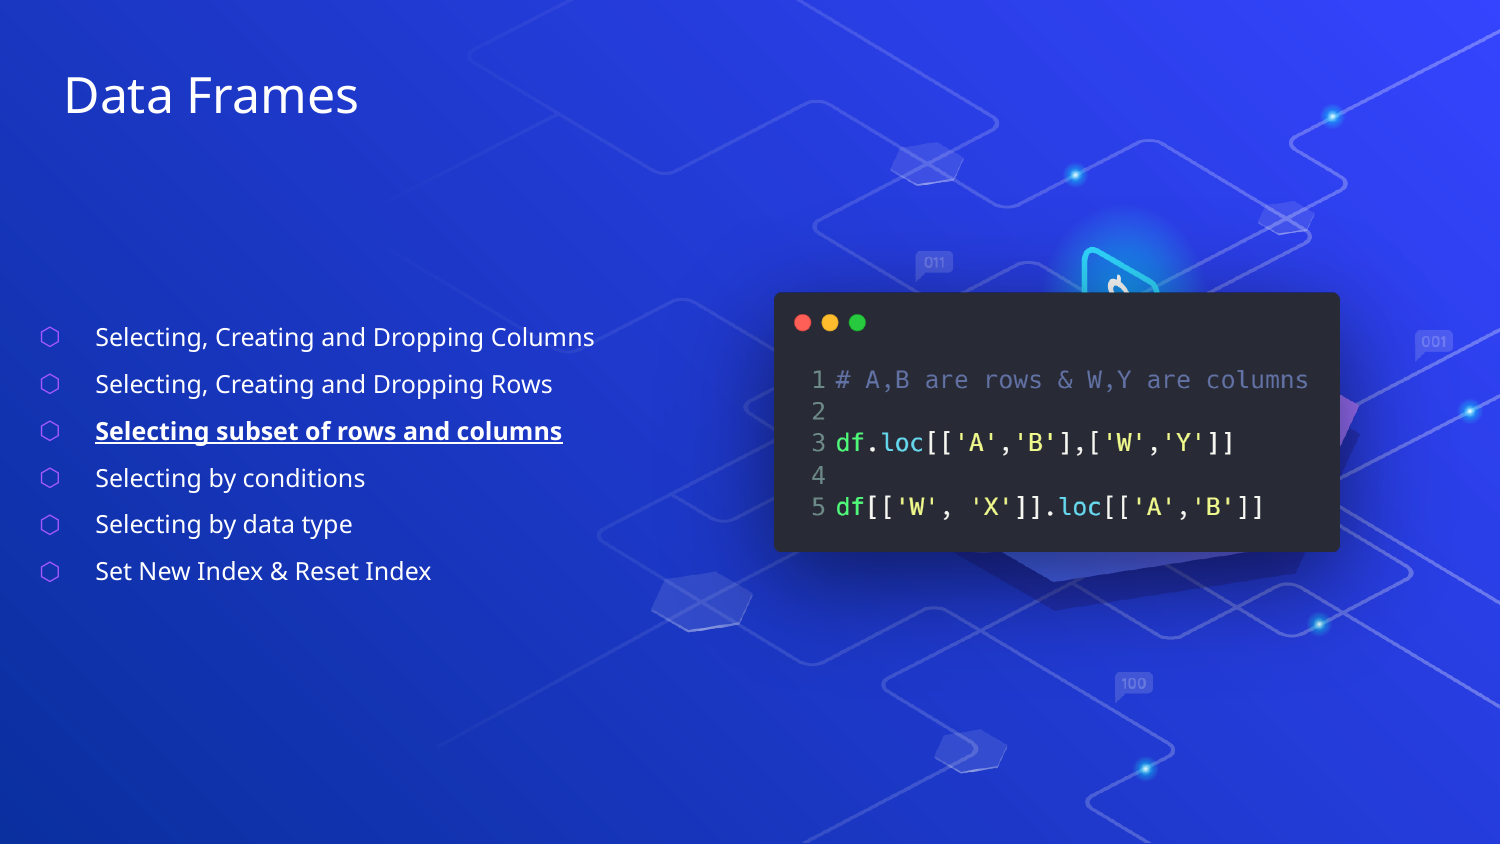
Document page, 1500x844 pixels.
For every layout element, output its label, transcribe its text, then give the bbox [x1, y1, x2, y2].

picture [0, 0, 1500, 844]
text_box Selecting, Creating and Dropping Columns Selecting, Creating and Dropping Rows Selecting subset of rows and columns Selecting by conditions Selecting by data type Set New Index & Reset Index [24, 309, 632, 594]
text_box Data Frames [48, 47, 1404, 213]
